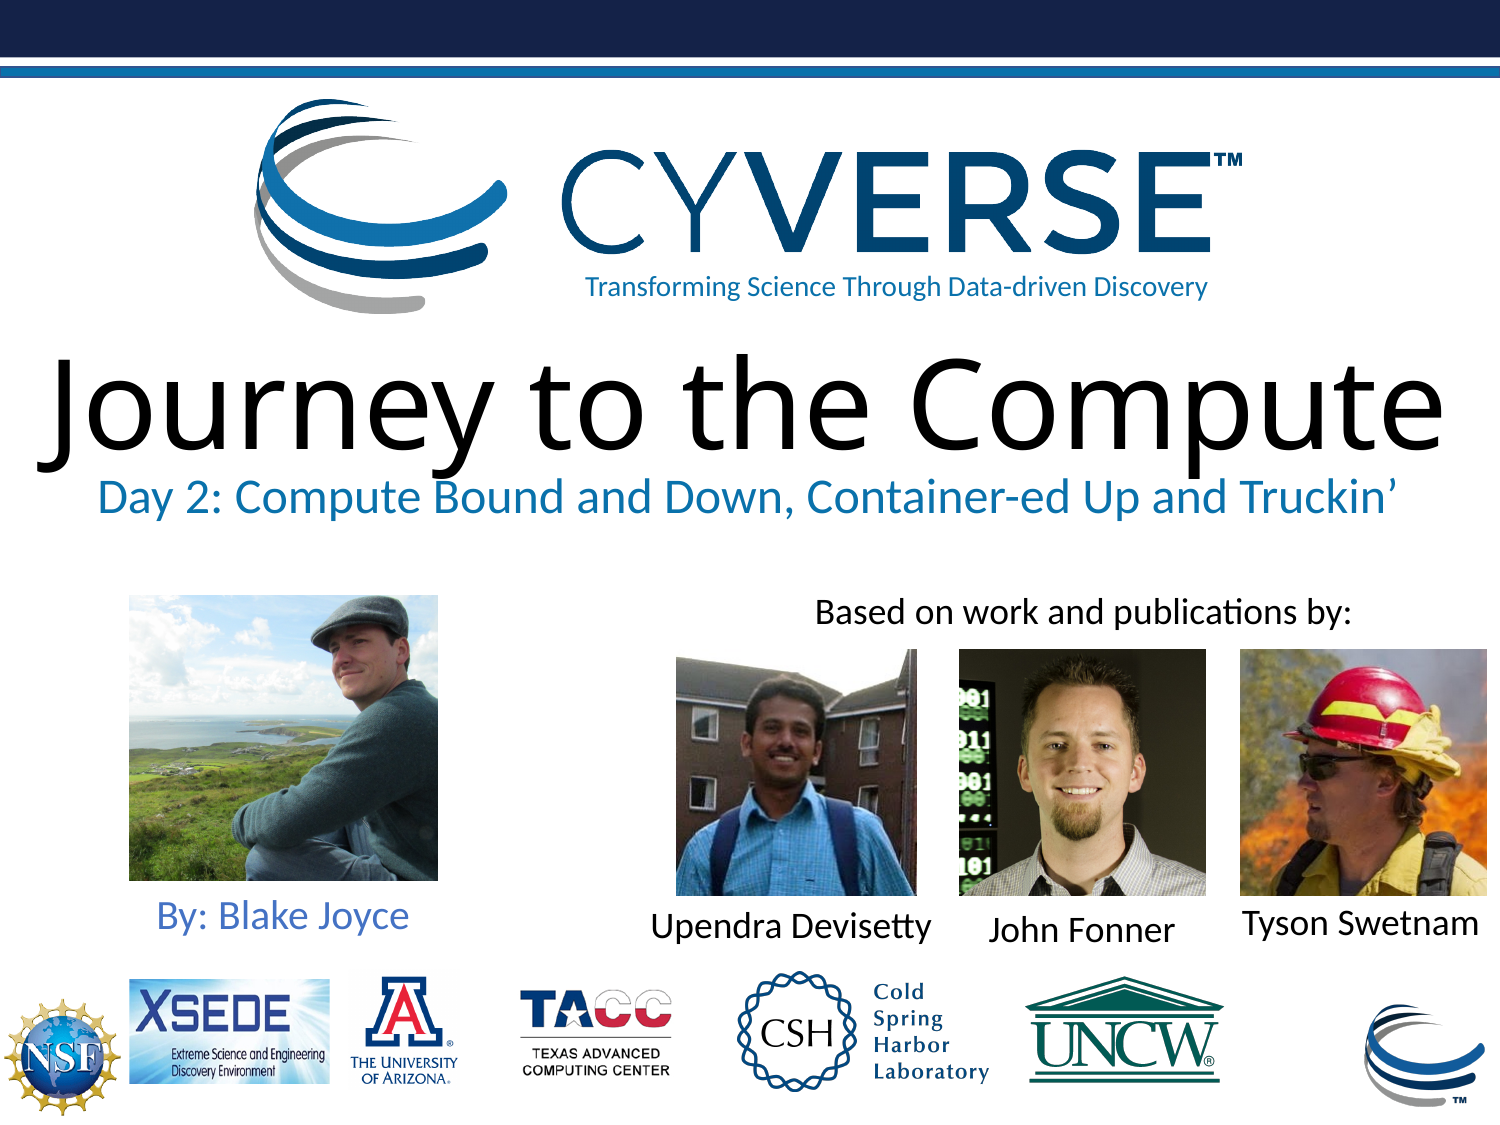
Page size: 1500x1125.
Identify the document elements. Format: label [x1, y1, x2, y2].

picture [676, 649, 917, 896]
picture [129, 979, 330, 1084]
picture [129, 595, 438, 881]
text_box [0, 0, 1500, 1125]
picture [959, 649, 1206, 896]
picture [1239, 649, 1487, 896]
